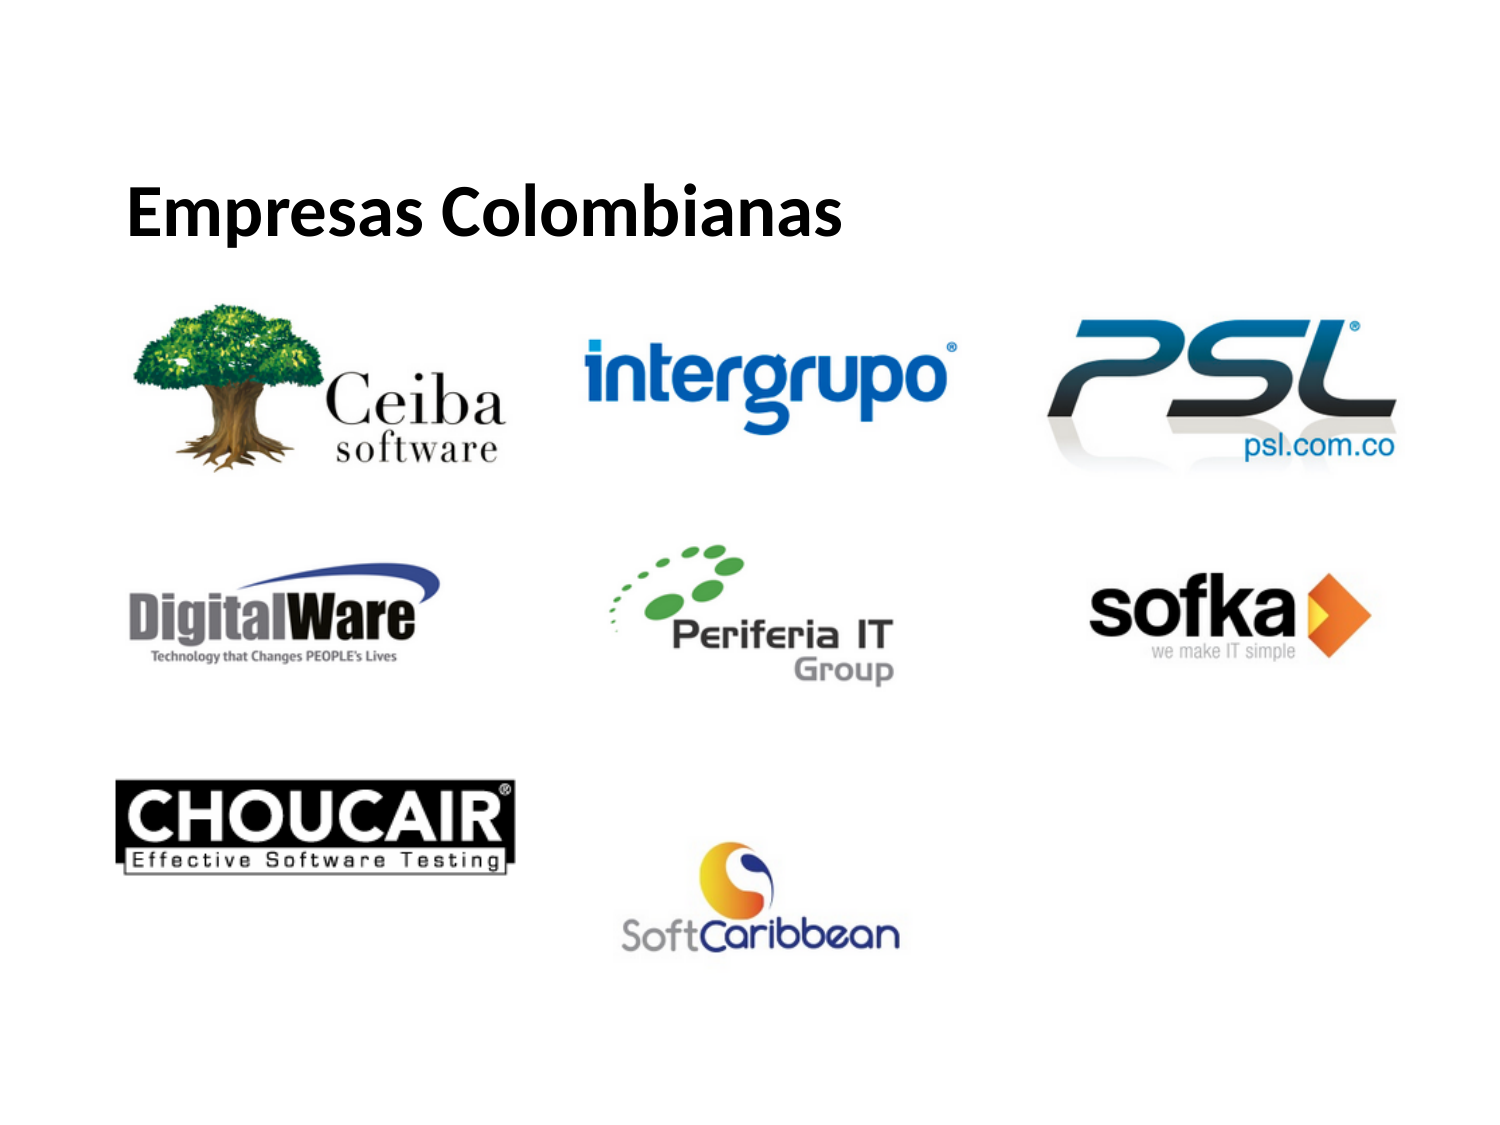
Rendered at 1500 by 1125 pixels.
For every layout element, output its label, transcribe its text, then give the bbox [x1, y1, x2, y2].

text_box Empresas Colombianas [126, 161, 1477, 248]
picture [88, 267, 1447, 1064]
